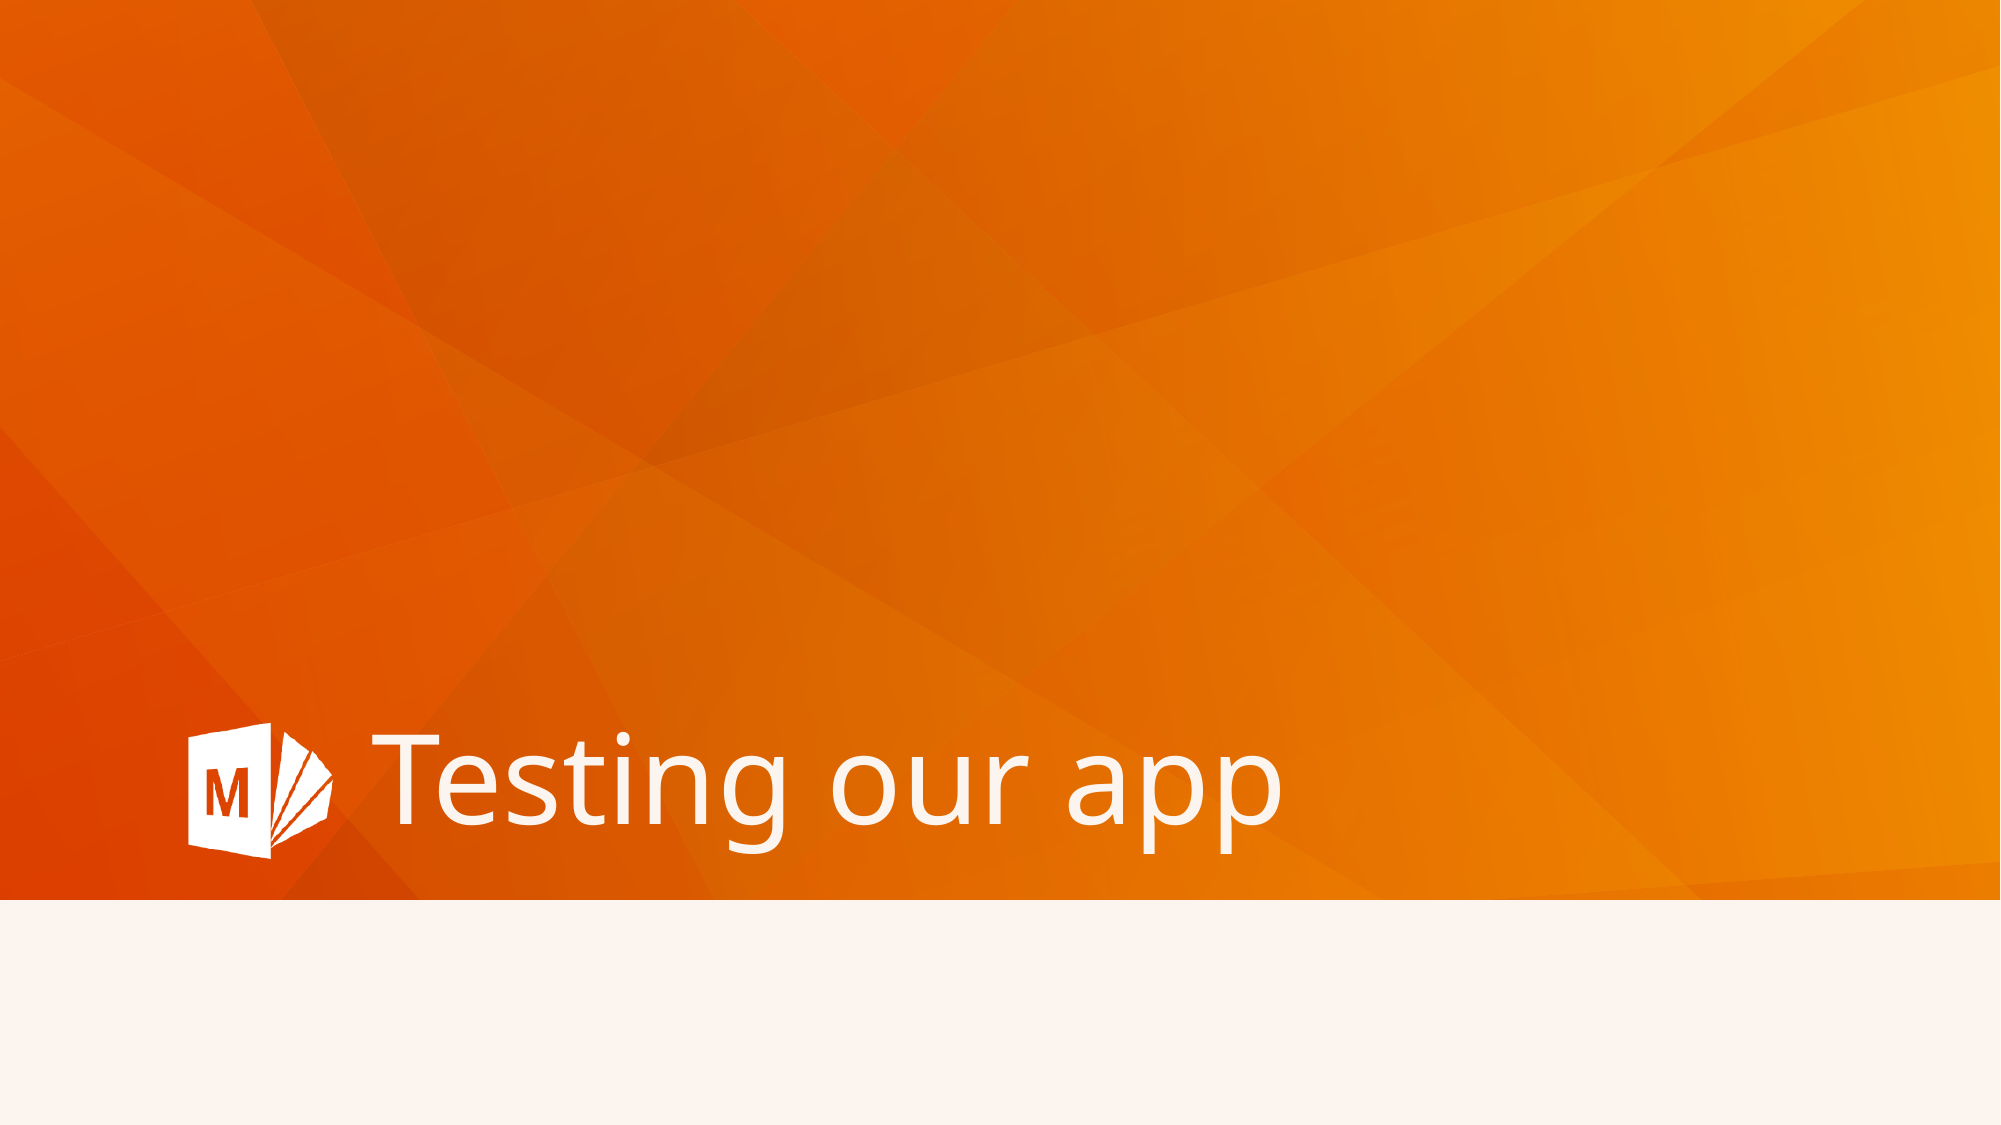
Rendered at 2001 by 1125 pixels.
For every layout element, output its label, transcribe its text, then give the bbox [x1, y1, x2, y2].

title Testing our app [356, 391, 1862, 860]
picture [142, 672, 346, 909]
